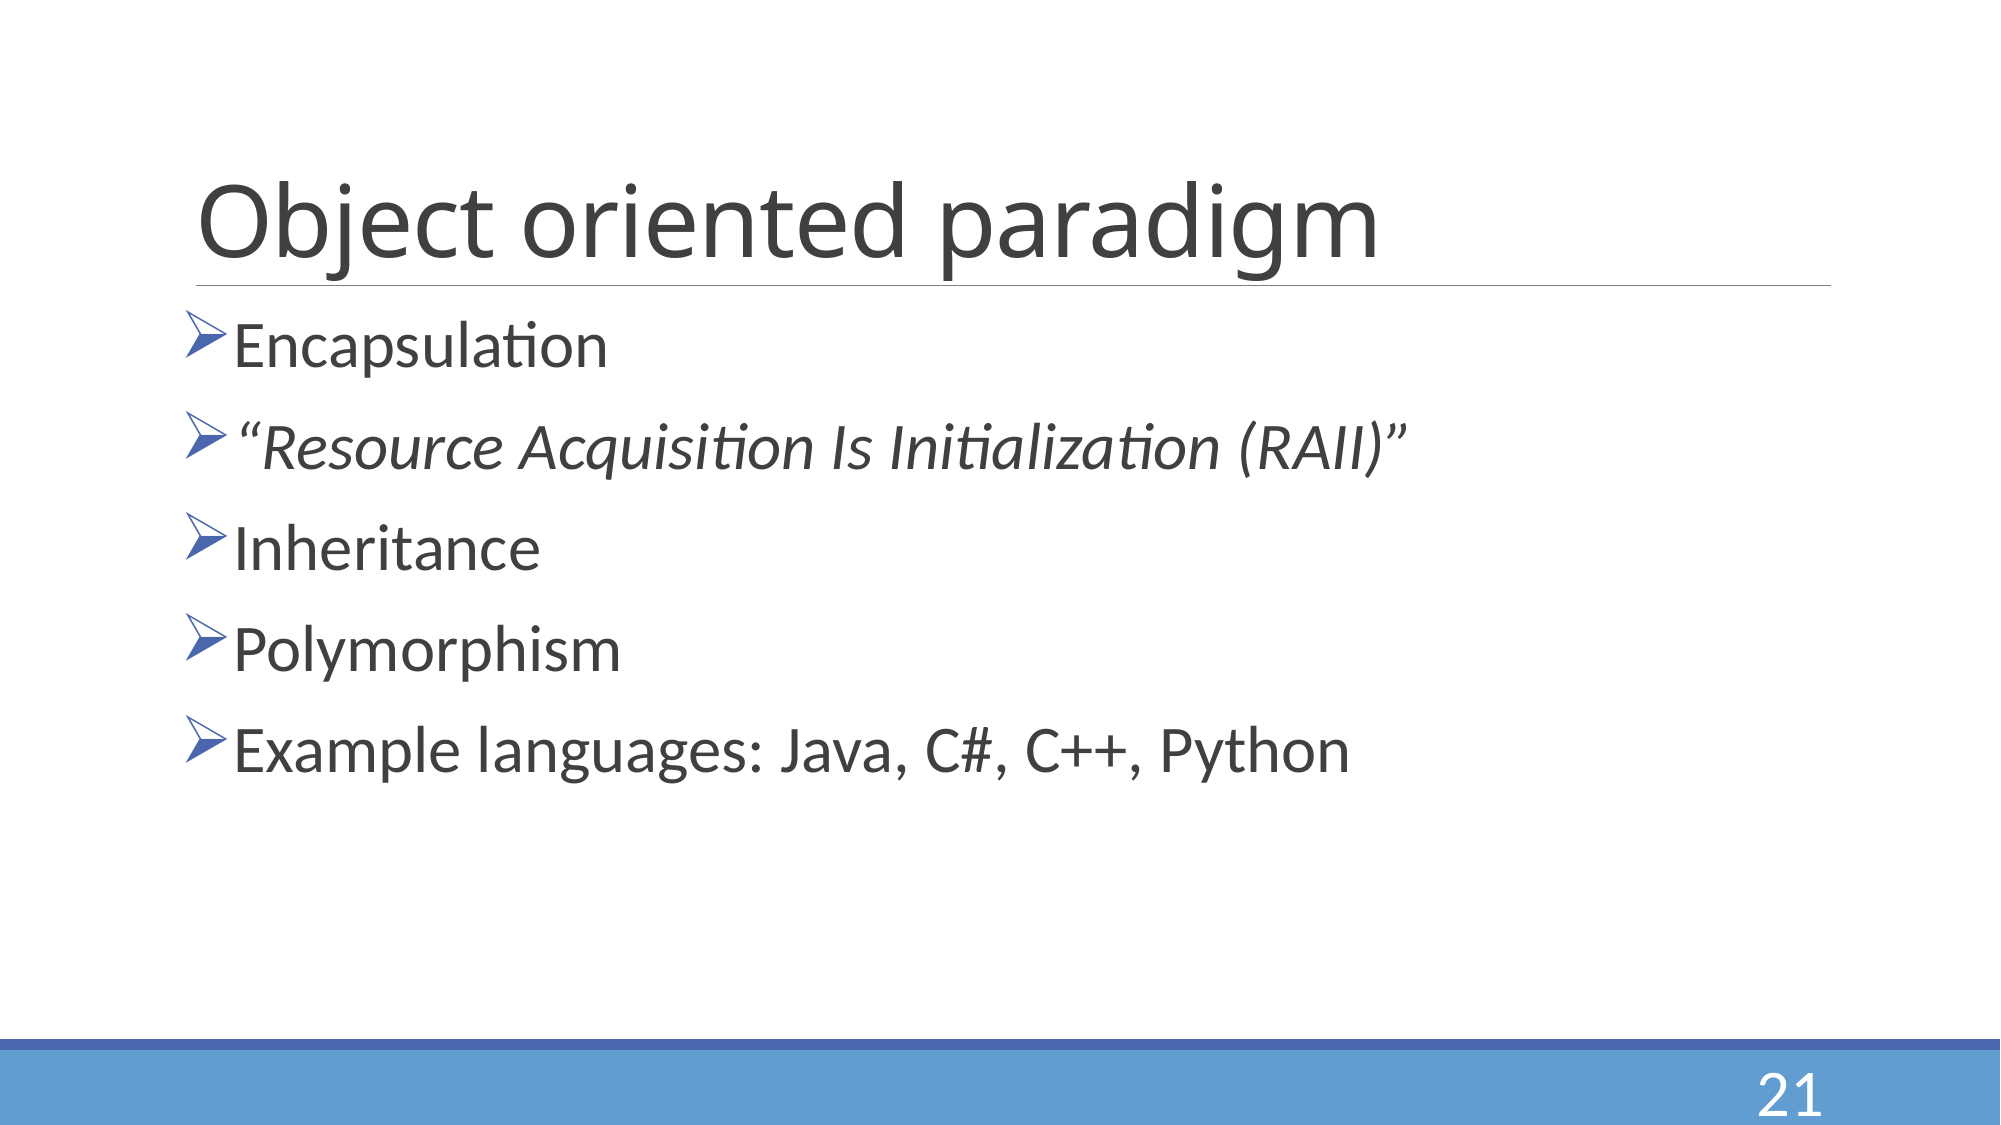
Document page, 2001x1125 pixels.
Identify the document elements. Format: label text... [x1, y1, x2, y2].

slide_number 21 [1624, 1059, 1840, 1120]
title Object oriented paradigm [180, 47, 1830, 285]
list Encapsulation “Resource Acquisition Is Initialization (RAII)” Inheritance Polymorphism Example languages: Java, C#, C++, Python [180, 302, 1830, 963]
